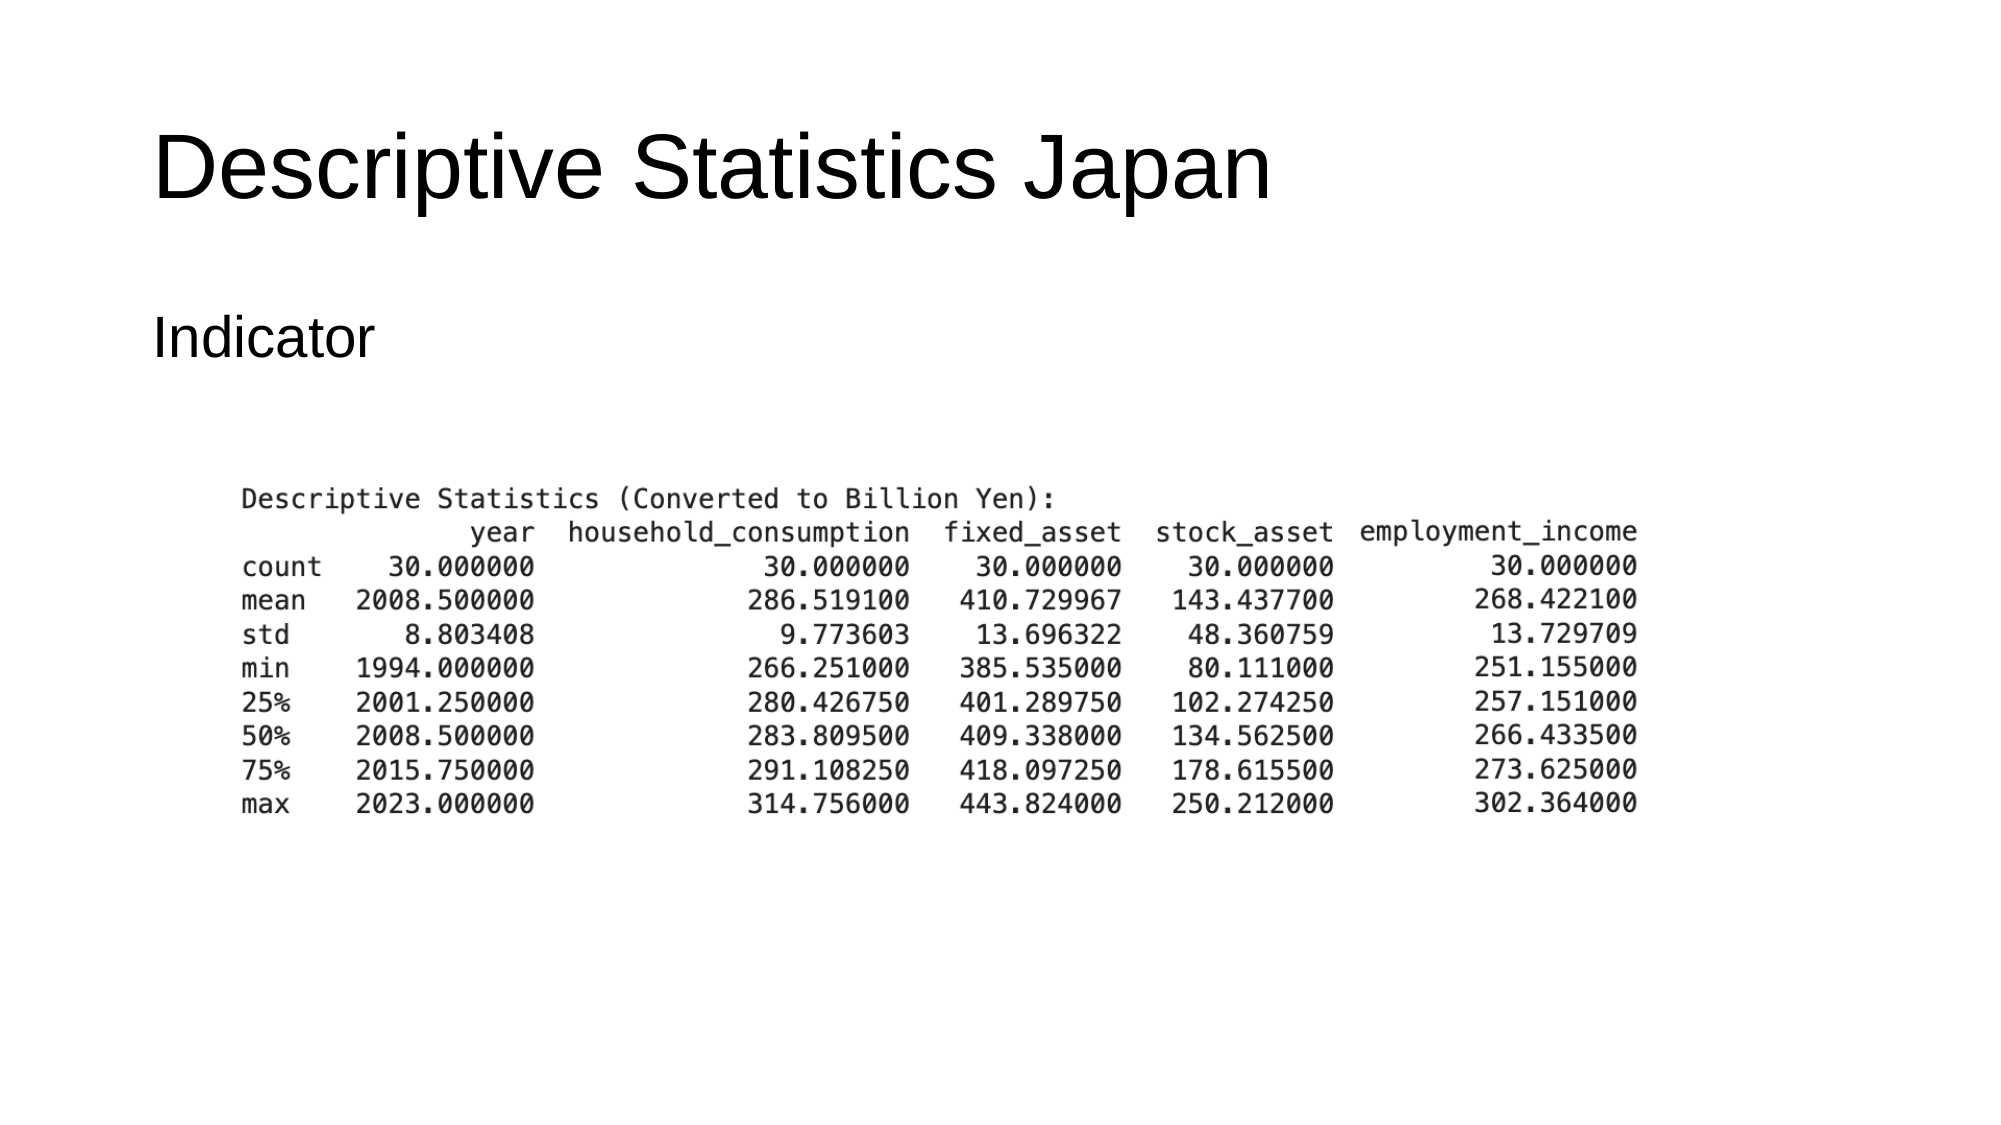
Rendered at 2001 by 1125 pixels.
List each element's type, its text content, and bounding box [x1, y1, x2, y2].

list Indicator [137, 299, 1863, 1014]
title Descriptive Statistics Japan [137, 59, 1863, 278]
picture [226, 479, 1740, 834]
